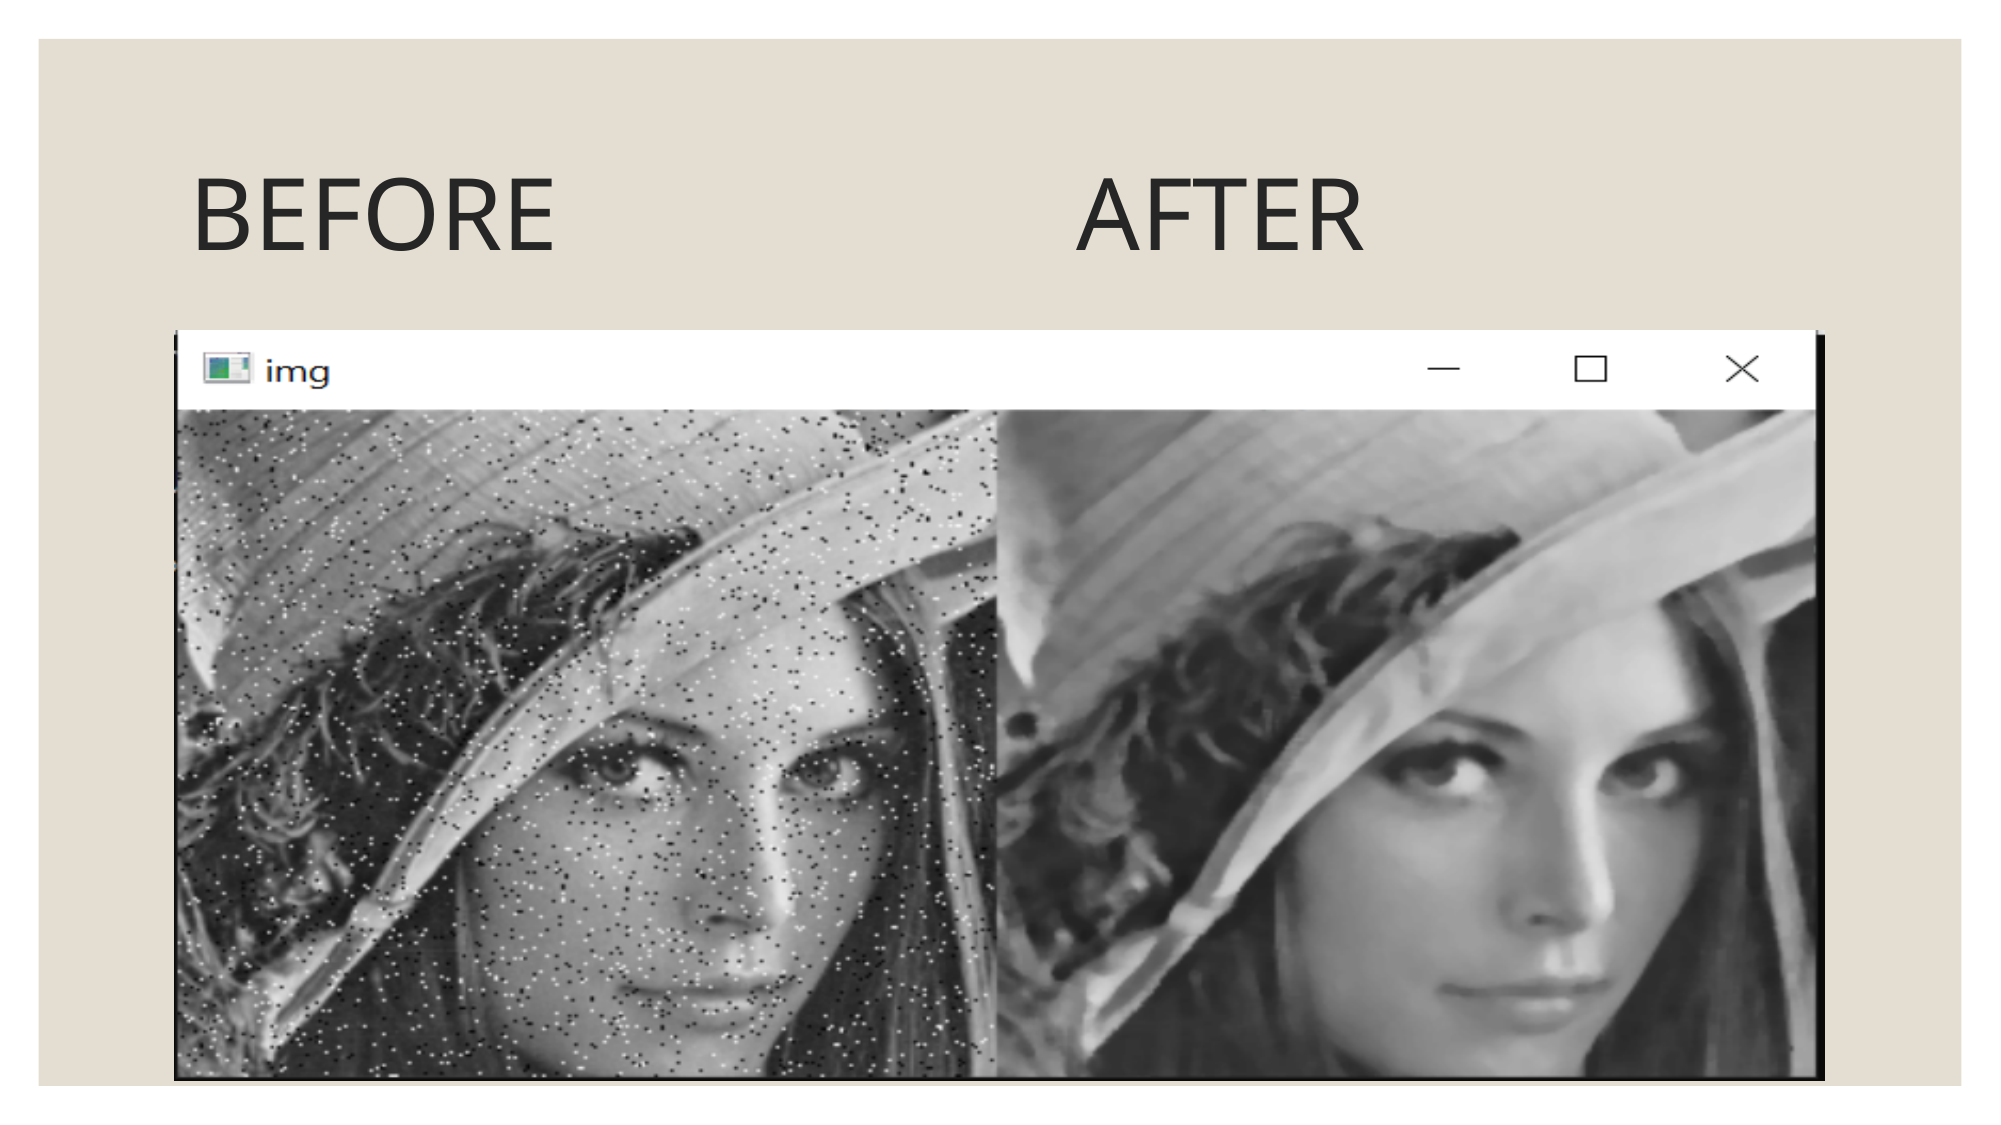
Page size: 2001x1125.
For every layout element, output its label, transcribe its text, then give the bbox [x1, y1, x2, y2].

title BEFORE AFTER [174, 105, 1825, 329]
picture [174, 330, 1826, 1081]
